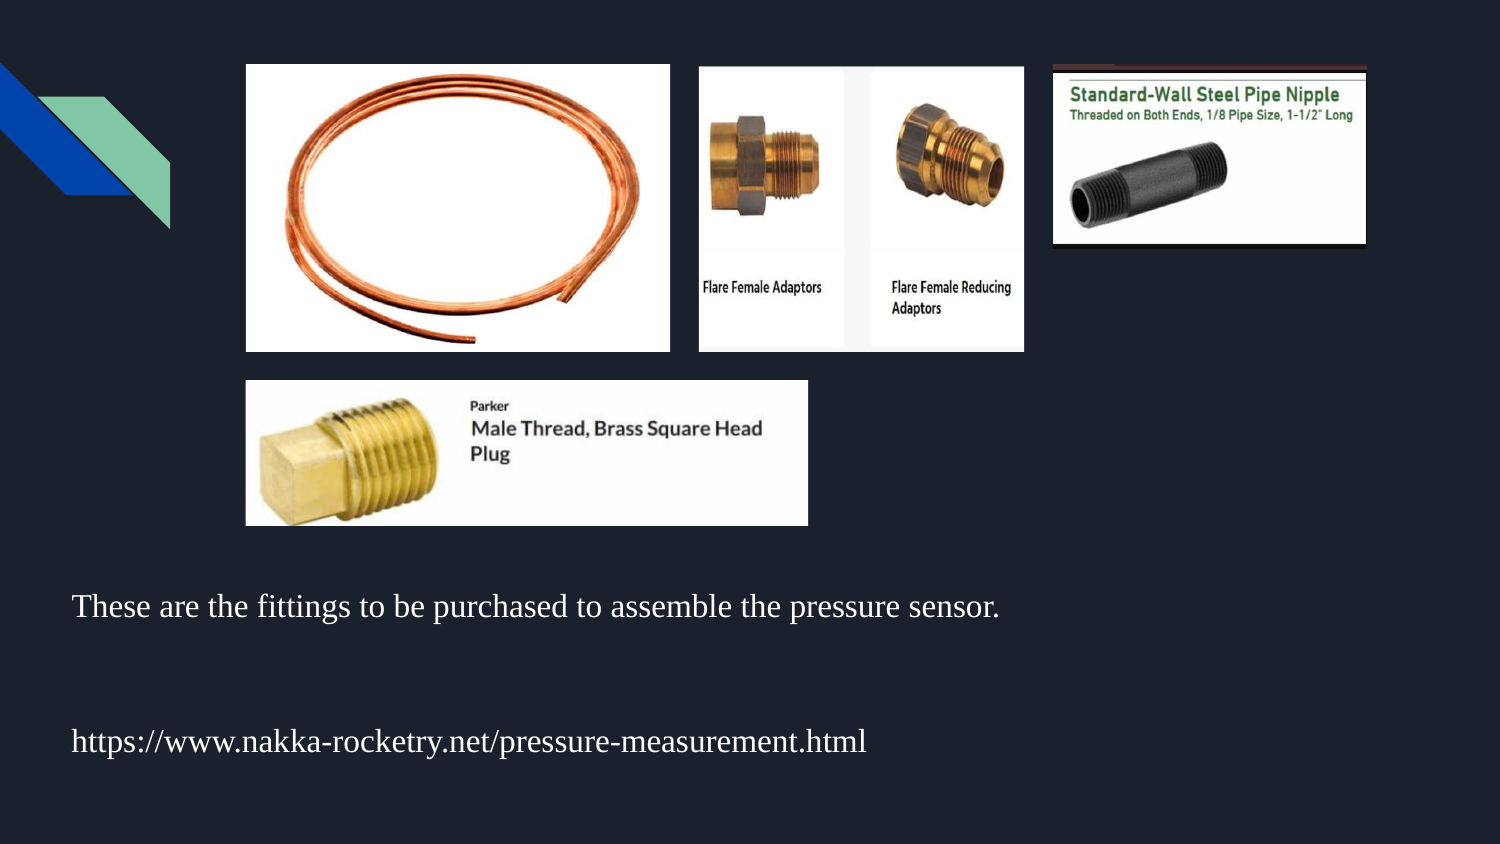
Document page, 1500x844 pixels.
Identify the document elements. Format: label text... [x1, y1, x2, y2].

picture [698, 65, 1025, 352]
picture [245, 64, 671, 352]
picture [245, 379, 809, 526]
picture [1052, 64, 1368, 249]
text_box These are the fittings to be purchased to assemble the pressure sensor. [56, 576, 1462, 697]
text_box https://www.nakka-rocketry.net/pressure-measurement.html [56, 711, 1446, 800]
